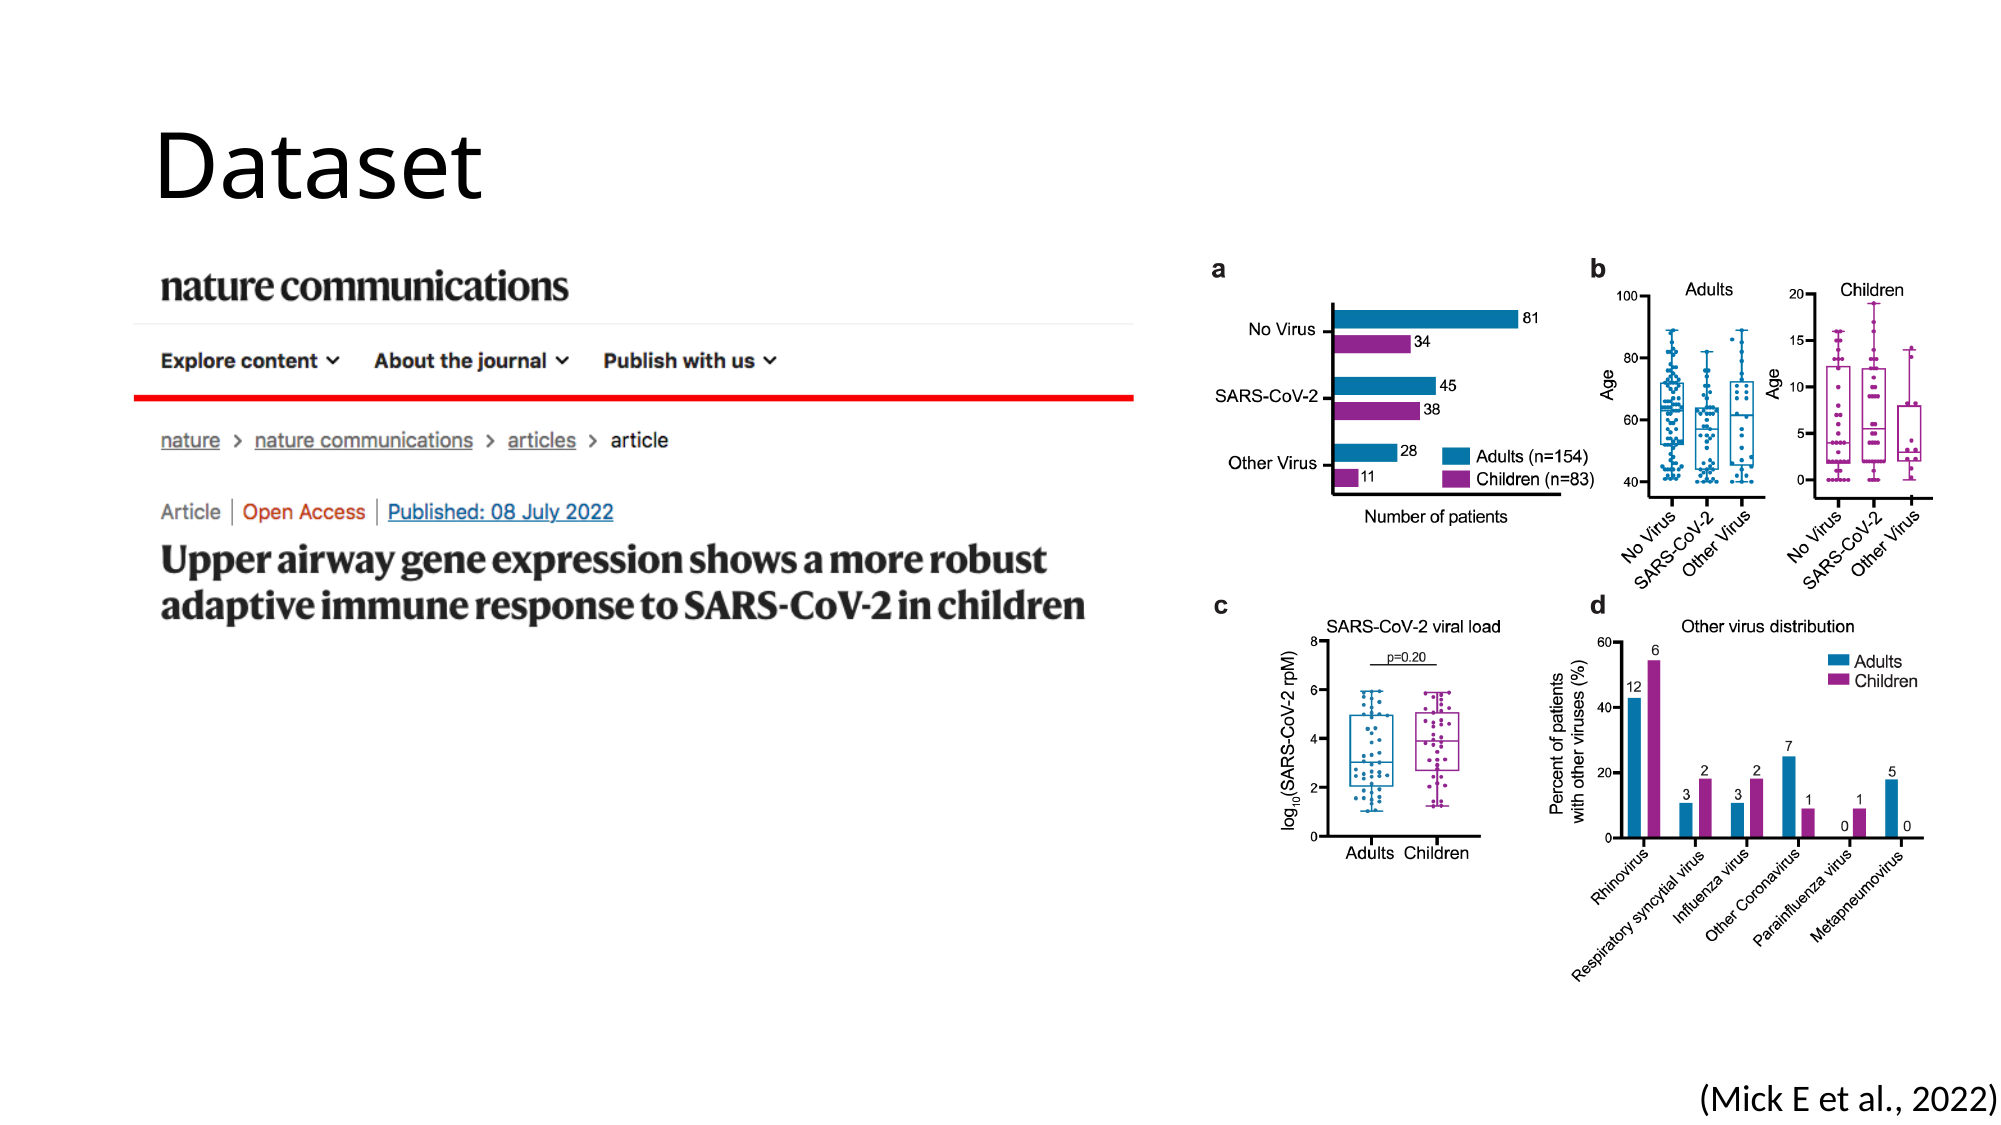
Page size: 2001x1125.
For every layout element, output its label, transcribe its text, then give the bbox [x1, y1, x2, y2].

title Dataset [137, 59, 1863, 278]
text_box (Mick E et al., 2022) [1684, 1066, 2000, 1125]
picture [1212, 258, 1933, 983]
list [133, 258, 1134, 659]
